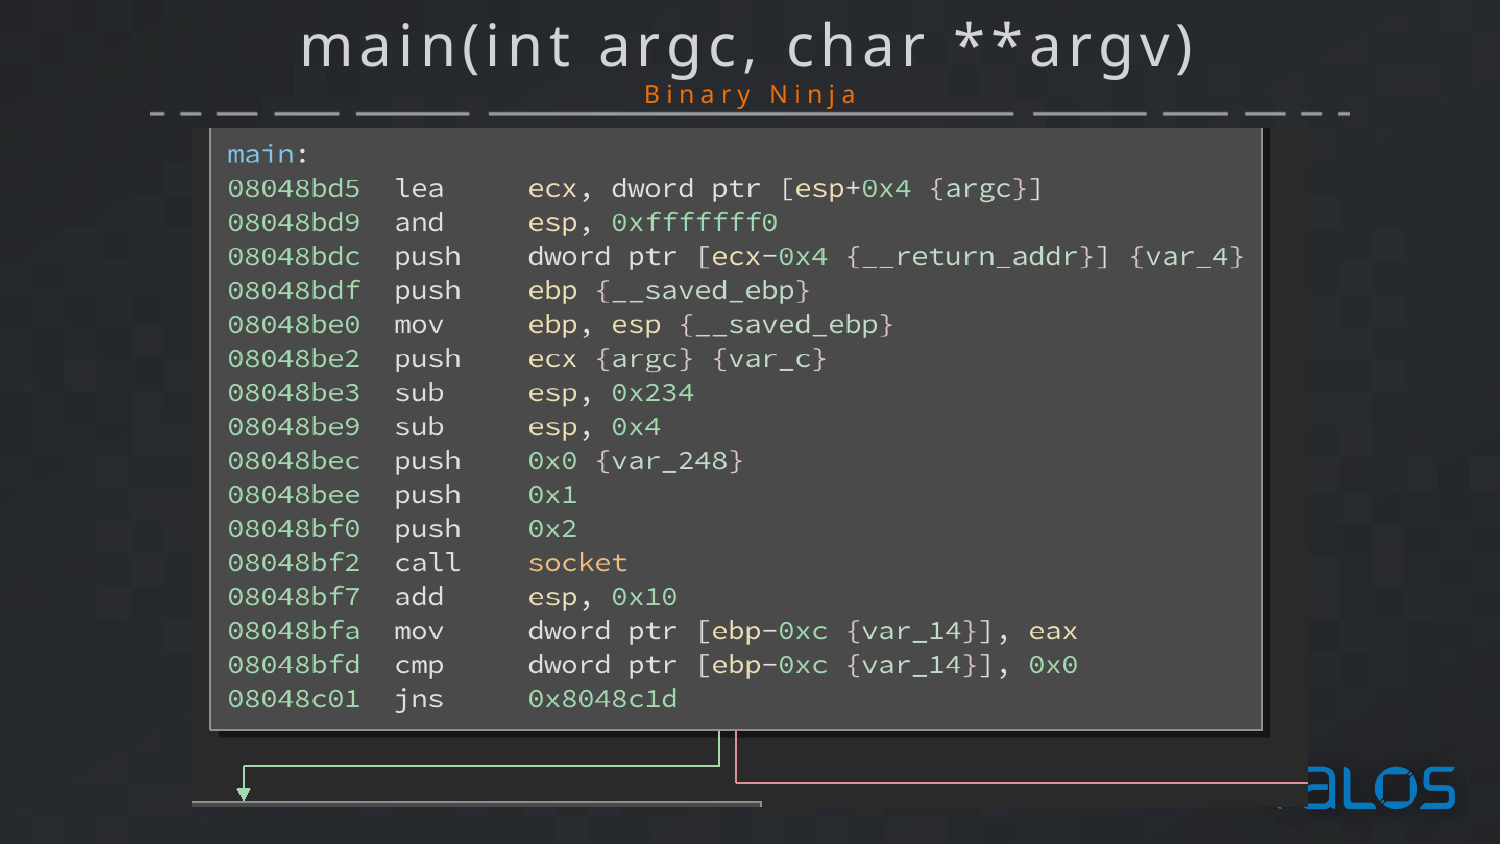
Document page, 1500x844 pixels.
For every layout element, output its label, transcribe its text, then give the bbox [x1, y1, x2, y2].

picture [192, 128, 1308, 808]
title main(int argc, char **argv) Binary Ninja [75, 0, 1425, 129]
